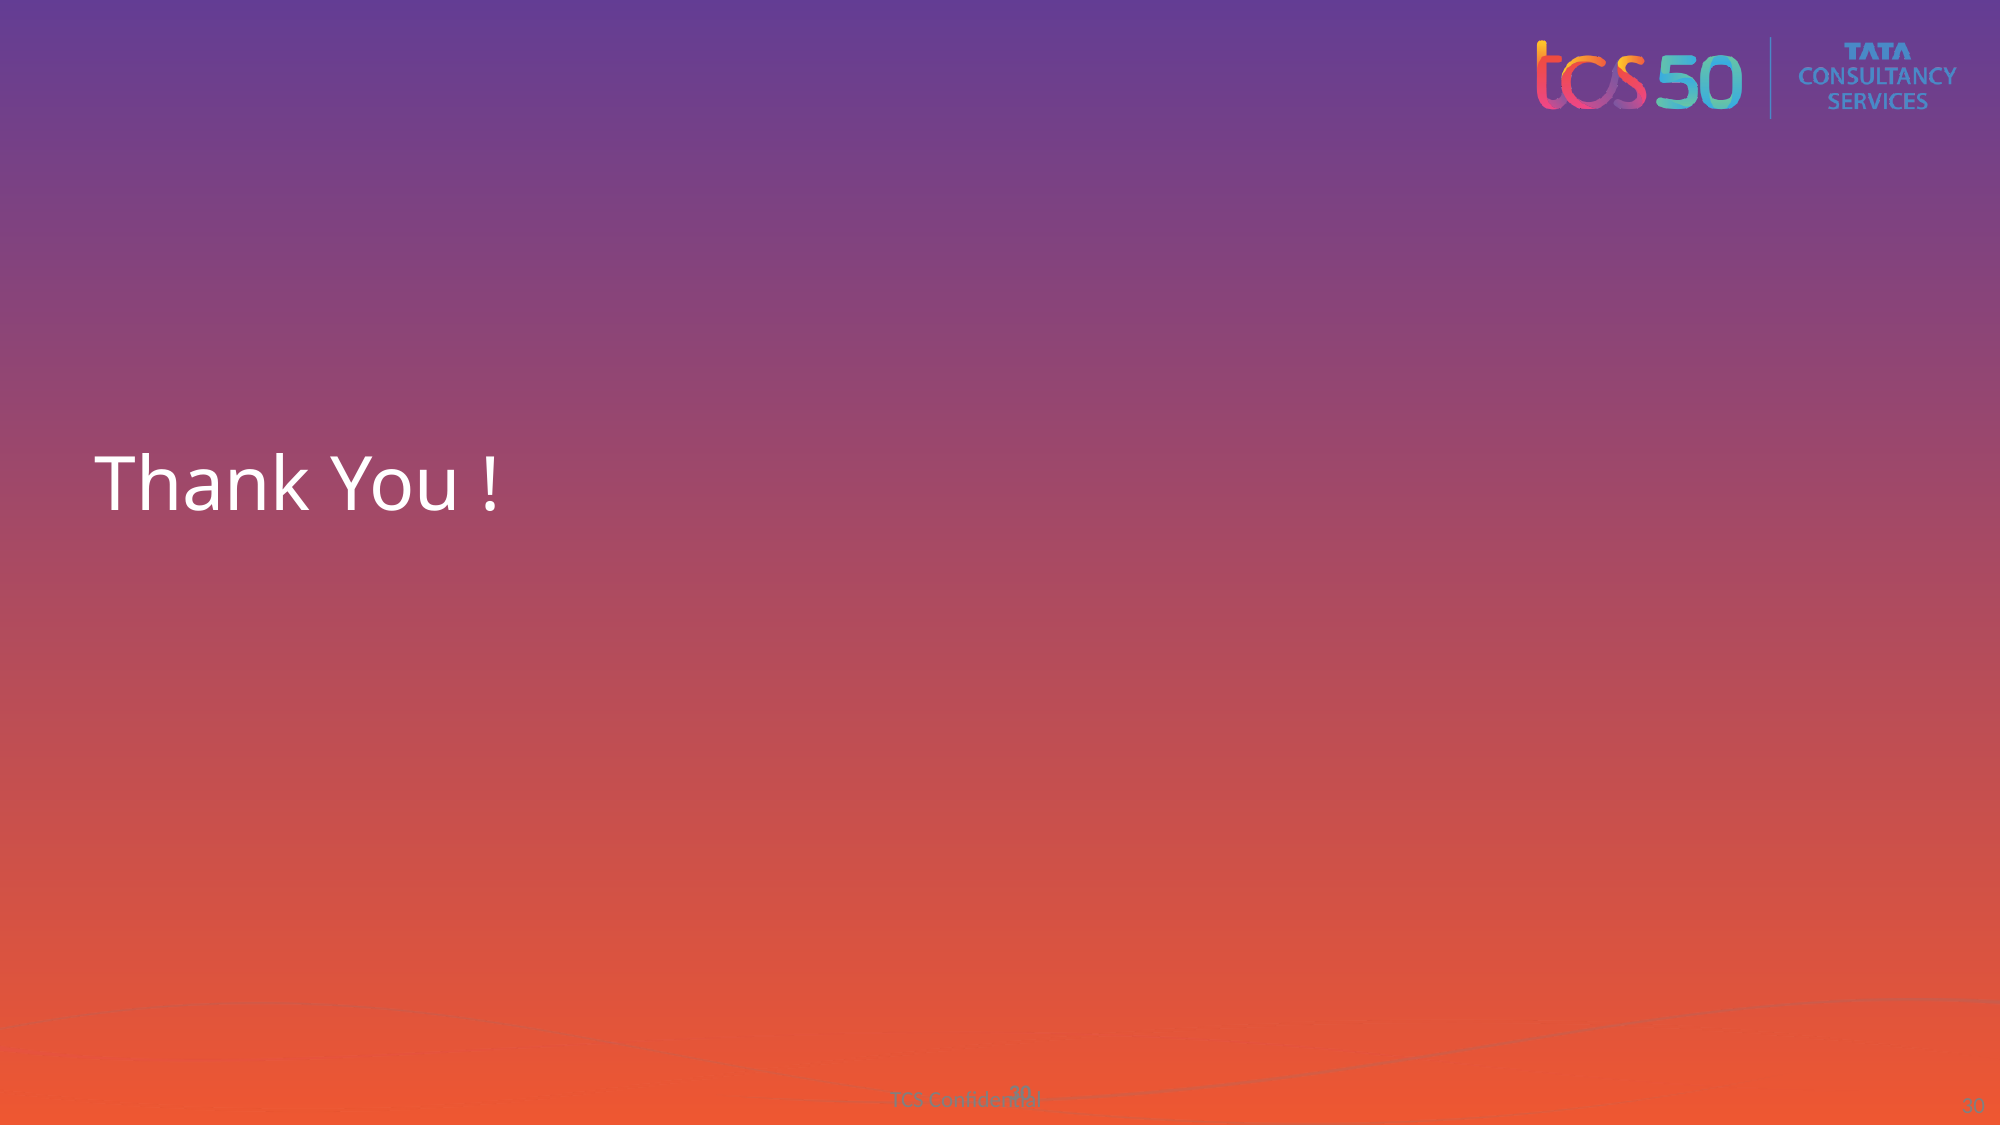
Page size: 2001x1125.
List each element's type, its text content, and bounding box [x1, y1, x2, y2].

picture [0, 998, 2000, 1125]
picture [1481, 0, 2000, 156]
title Thank You ! [83, 436, 1434, 524]
